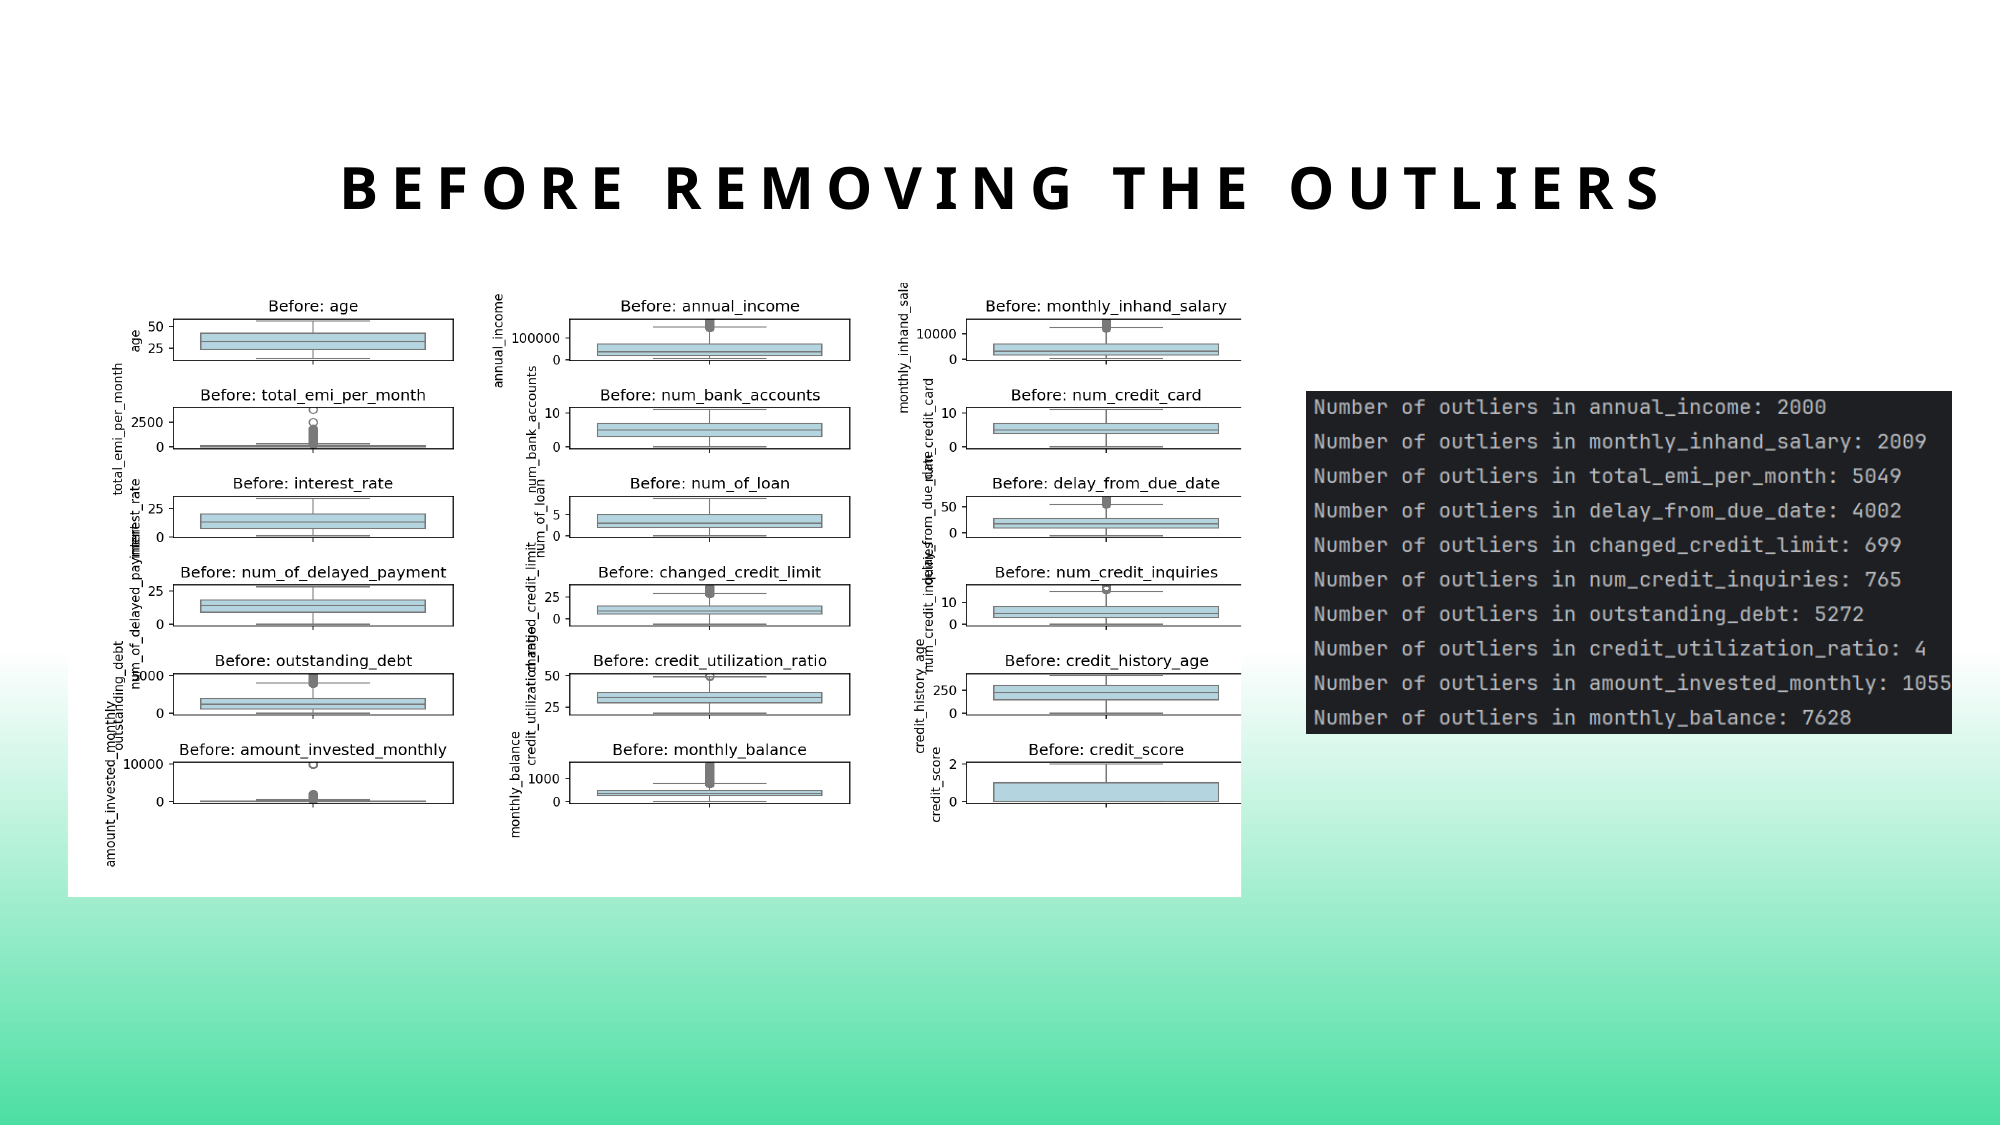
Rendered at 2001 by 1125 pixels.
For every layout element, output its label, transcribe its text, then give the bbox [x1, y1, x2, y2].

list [67, 283, 1242, 897]
title BEFORE REMOVING THE OUTLIERS [156, 124, 1844, 229]
picture [1306, 391, 1952, 734]
